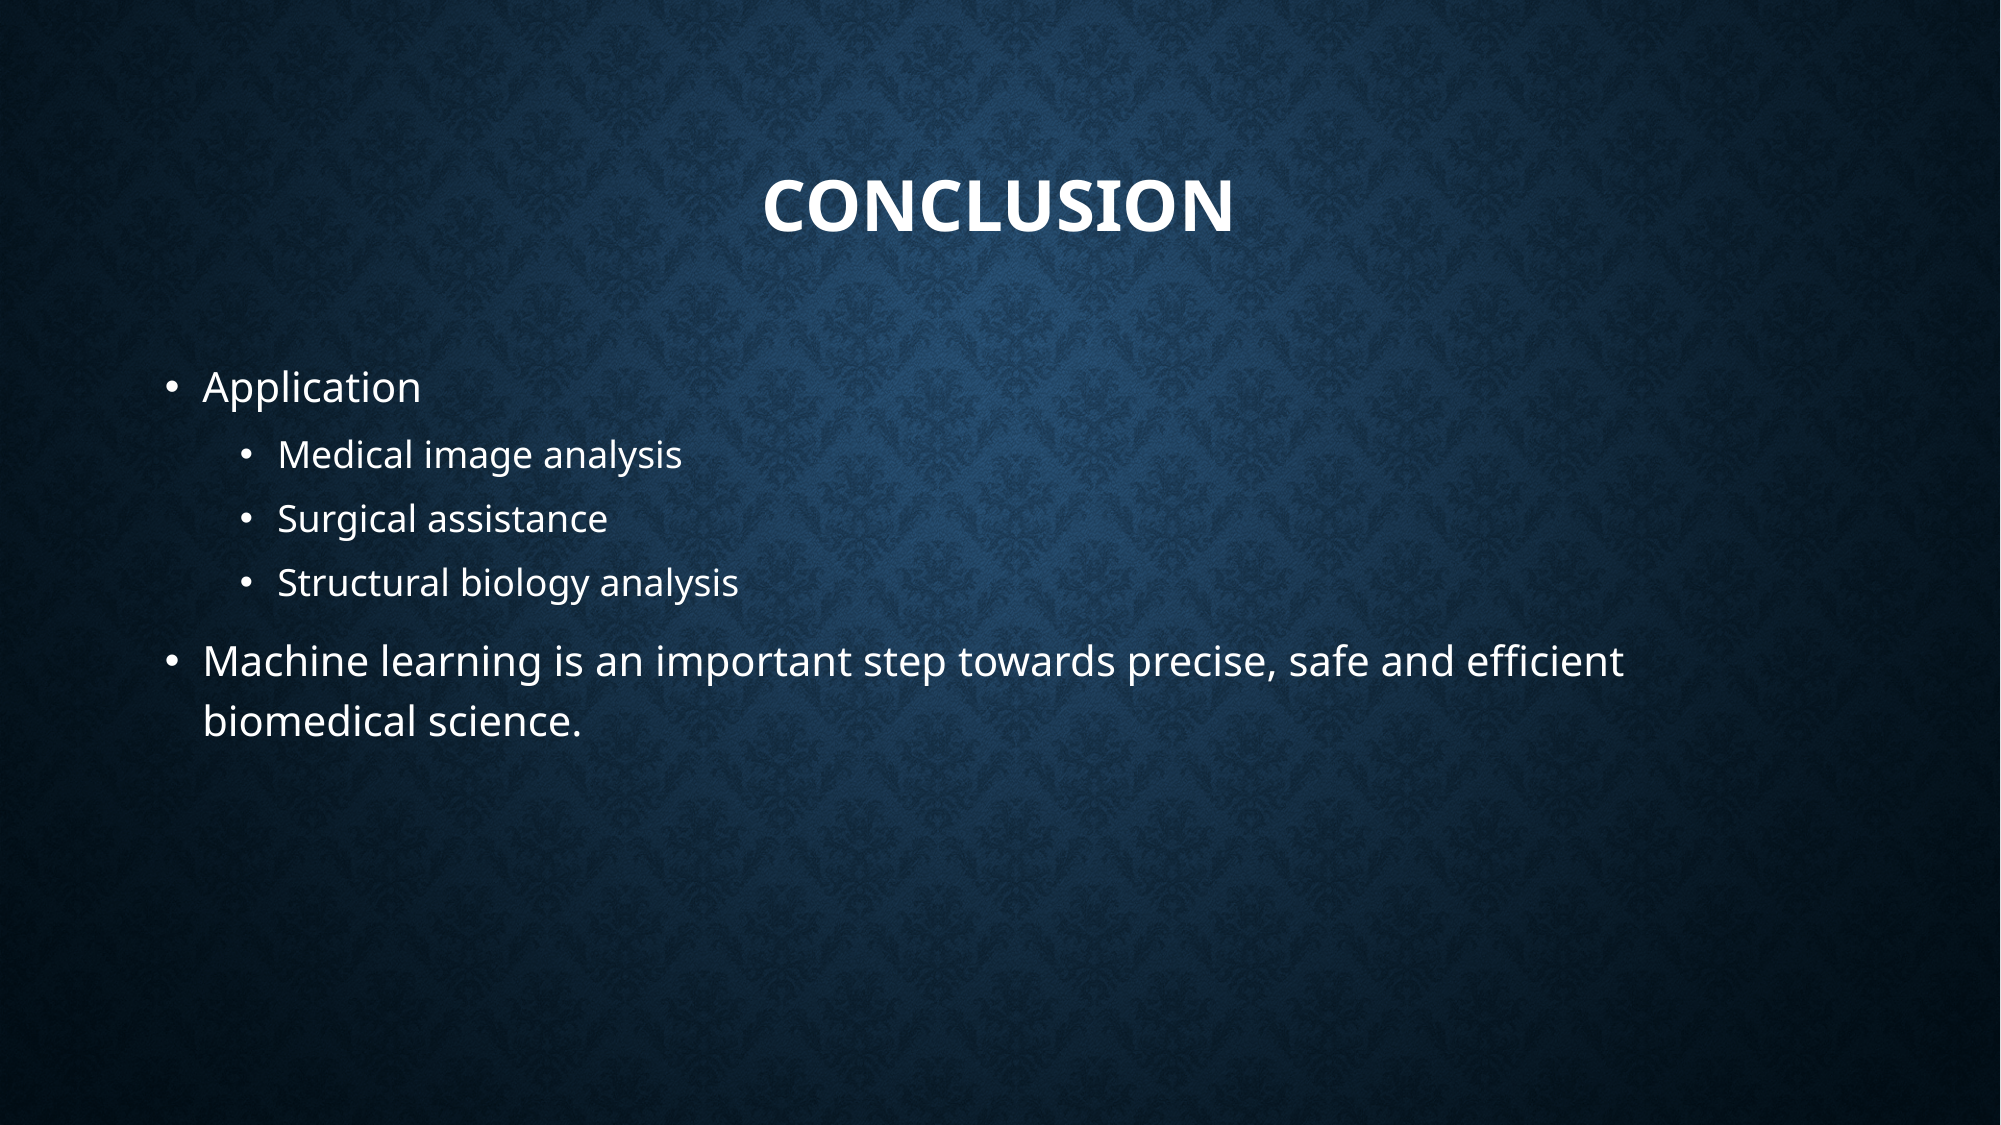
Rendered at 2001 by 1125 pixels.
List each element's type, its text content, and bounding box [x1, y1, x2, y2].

list Application Medical image analysis Surgical assistance Structural biology analysis Machine learning is an important step towards precise, safe and efficient biomedical science. [149, 343, 1849, 950]
title Conclusion [149, 99, 1849, 318]
